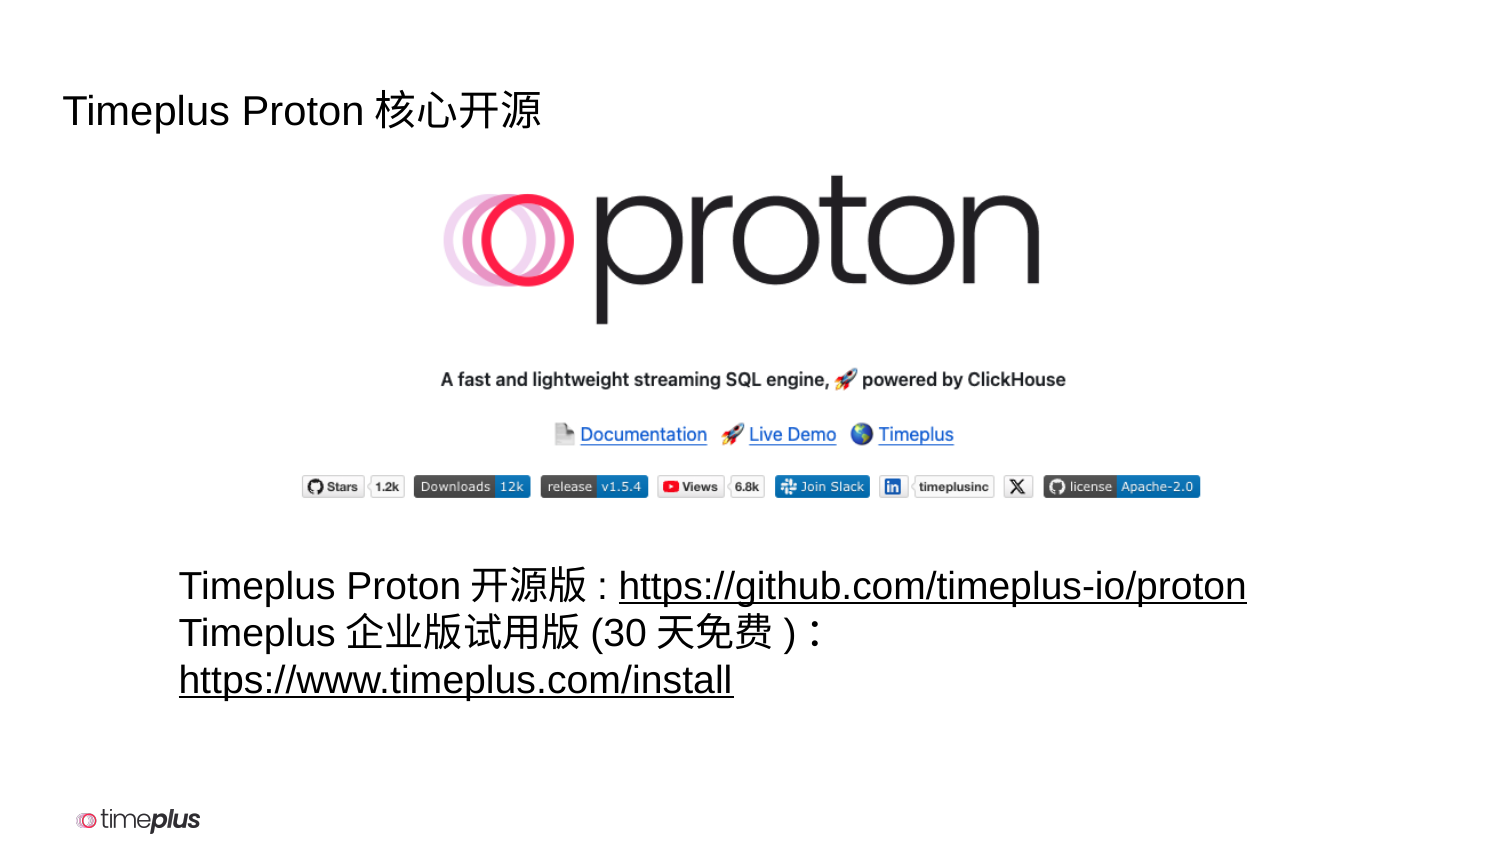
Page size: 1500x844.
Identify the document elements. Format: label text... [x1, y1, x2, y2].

title Timeplus Proton核心开源 [51, 72, 1449, 167]
picture [76, 809, 200, 834]
picture [254, 160, 1246, 506]
text_box Timeplus Proton开源版: https://github.com/timeplus-io/proton Timeplus企业版试用版(30天免费)：https://www.timeplus.com/install [175, 557, 1362, 705]
